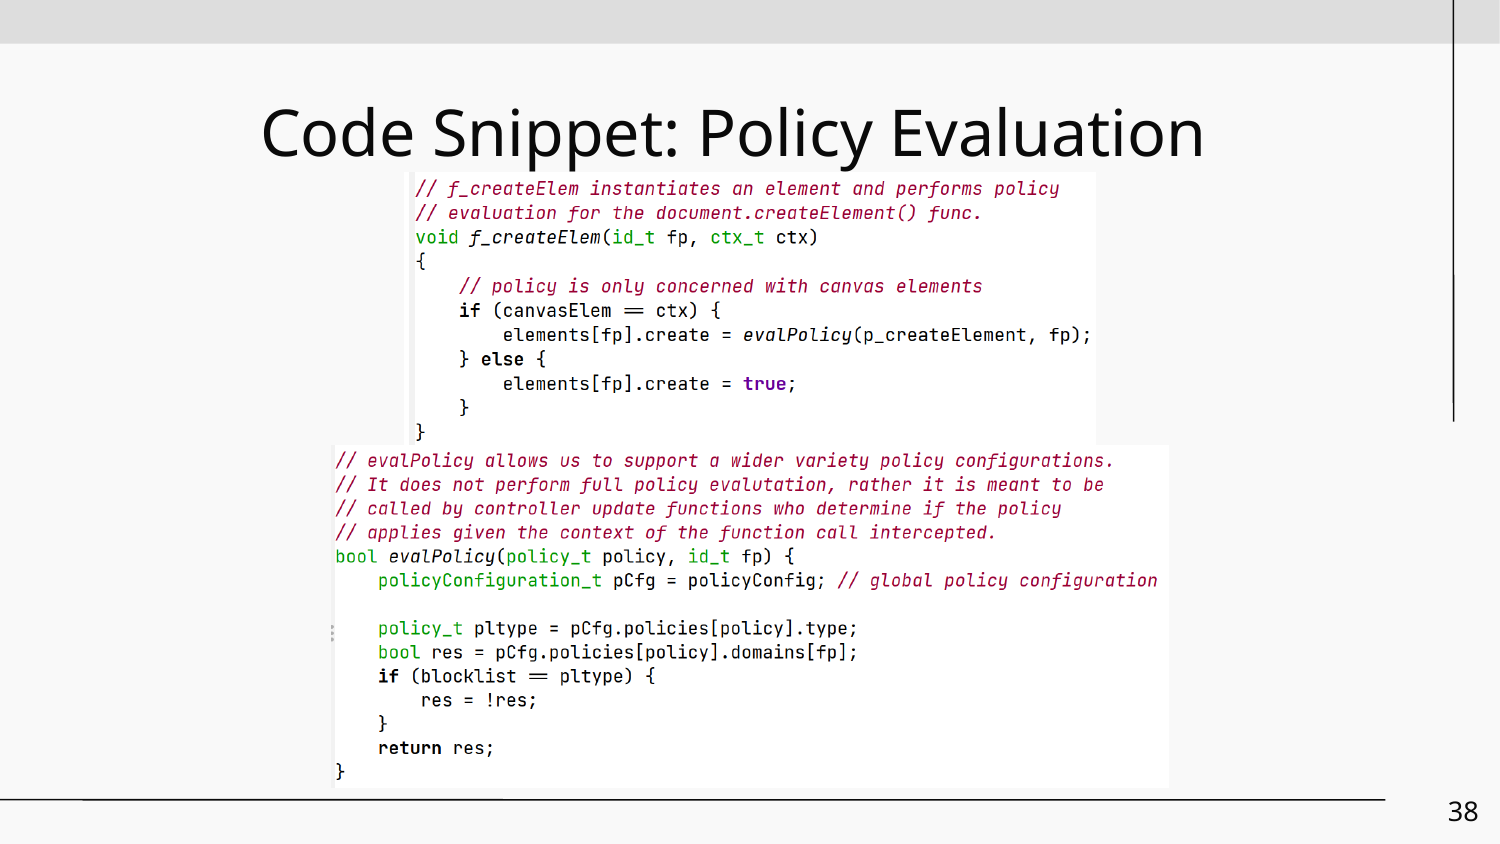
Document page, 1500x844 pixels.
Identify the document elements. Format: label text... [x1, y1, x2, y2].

title Code Snippet: Policy Evaluation [116, 77, 1383, 168]
slide_number <number> [1403, 779, 1494, 844]
picture [331, 171, 1169, 788]
